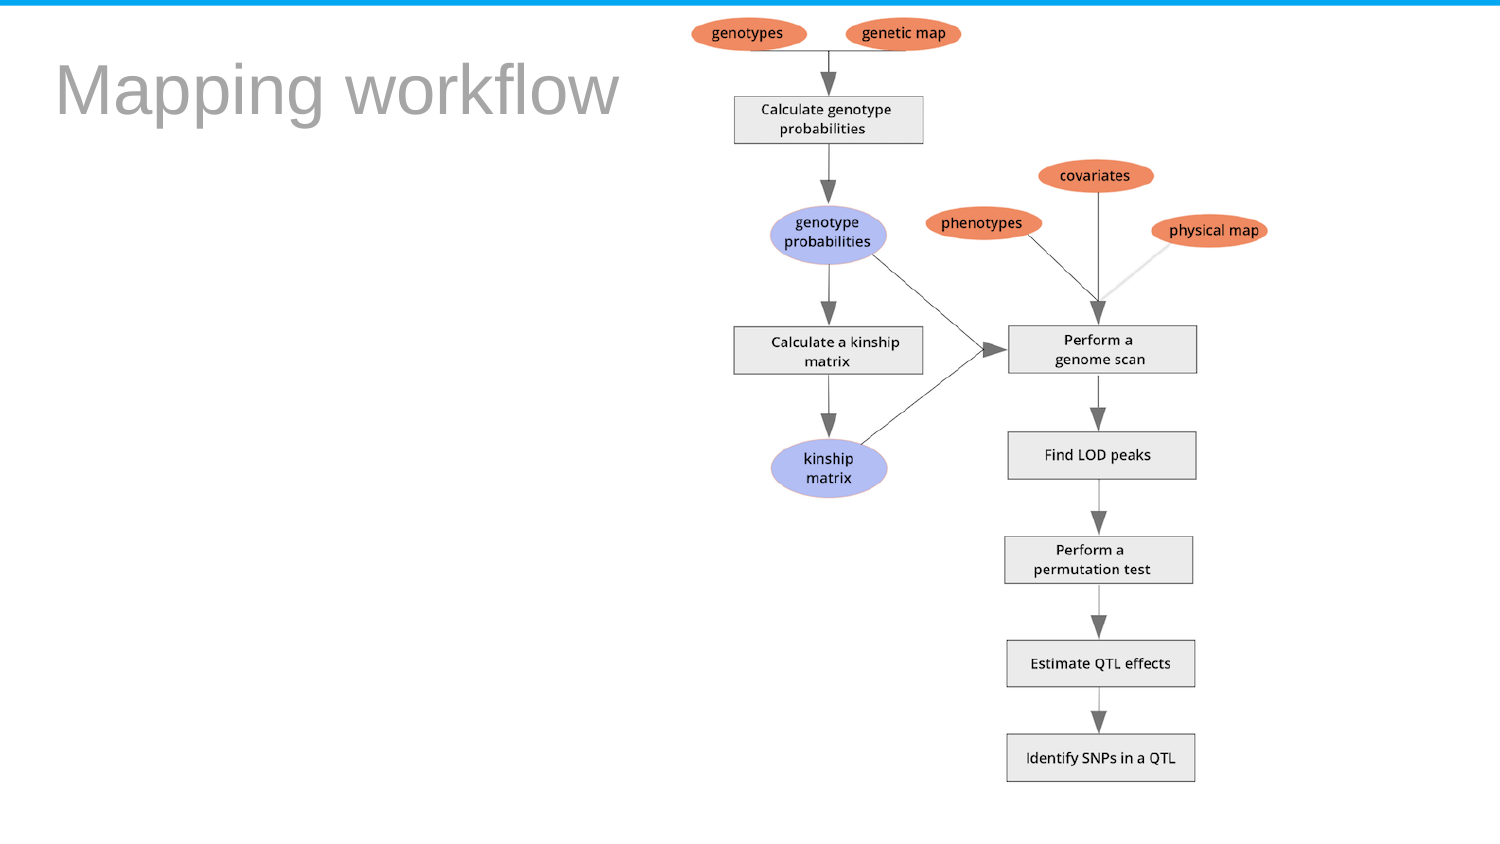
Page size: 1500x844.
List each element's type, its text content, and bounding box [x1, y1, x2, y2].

picture [677, 8, 1275, 844]
list Mapping workflow [39, 46, 677, 125]
